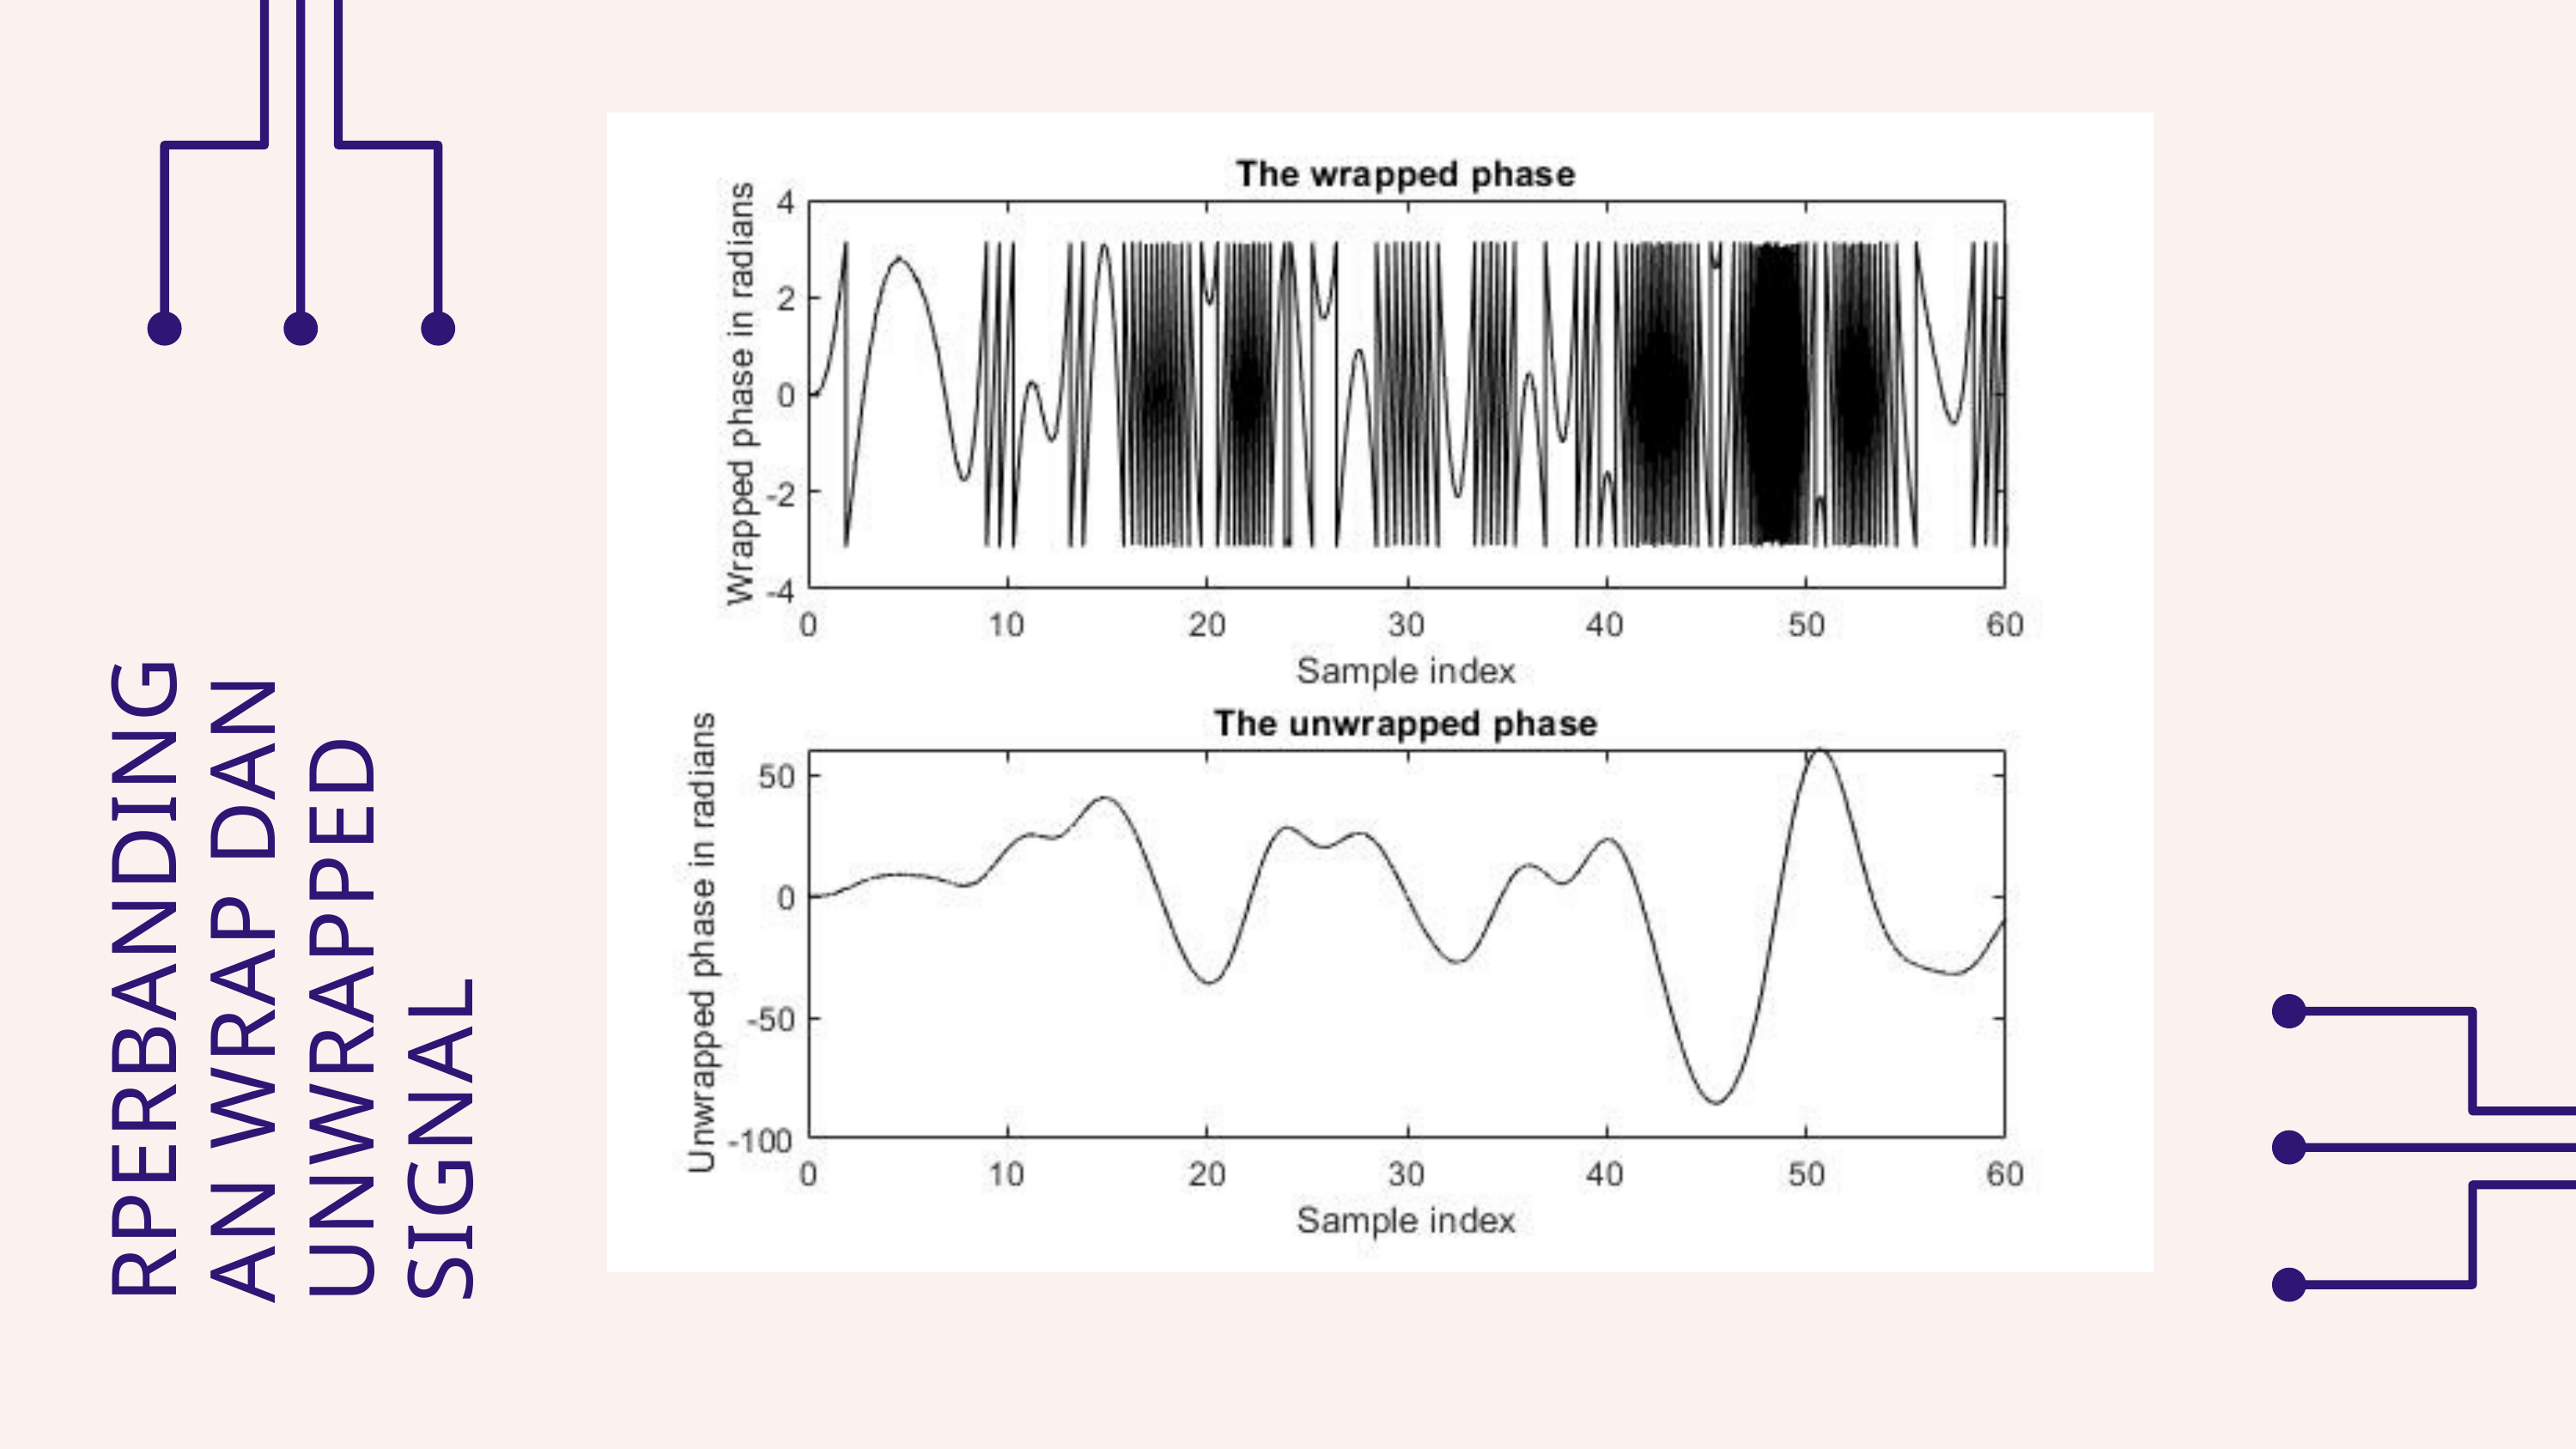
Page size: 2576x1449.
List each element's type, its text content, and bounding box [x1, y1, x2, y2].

picture [607, 112, 2154, 1272]
text_box RPERBANDINGAN WRAP DAN UNWRAPPED SIGNAL [95, 619, 491, 1304]
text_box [144, 0, 458, 347]
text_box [2316, 945, 2576, 1350]
